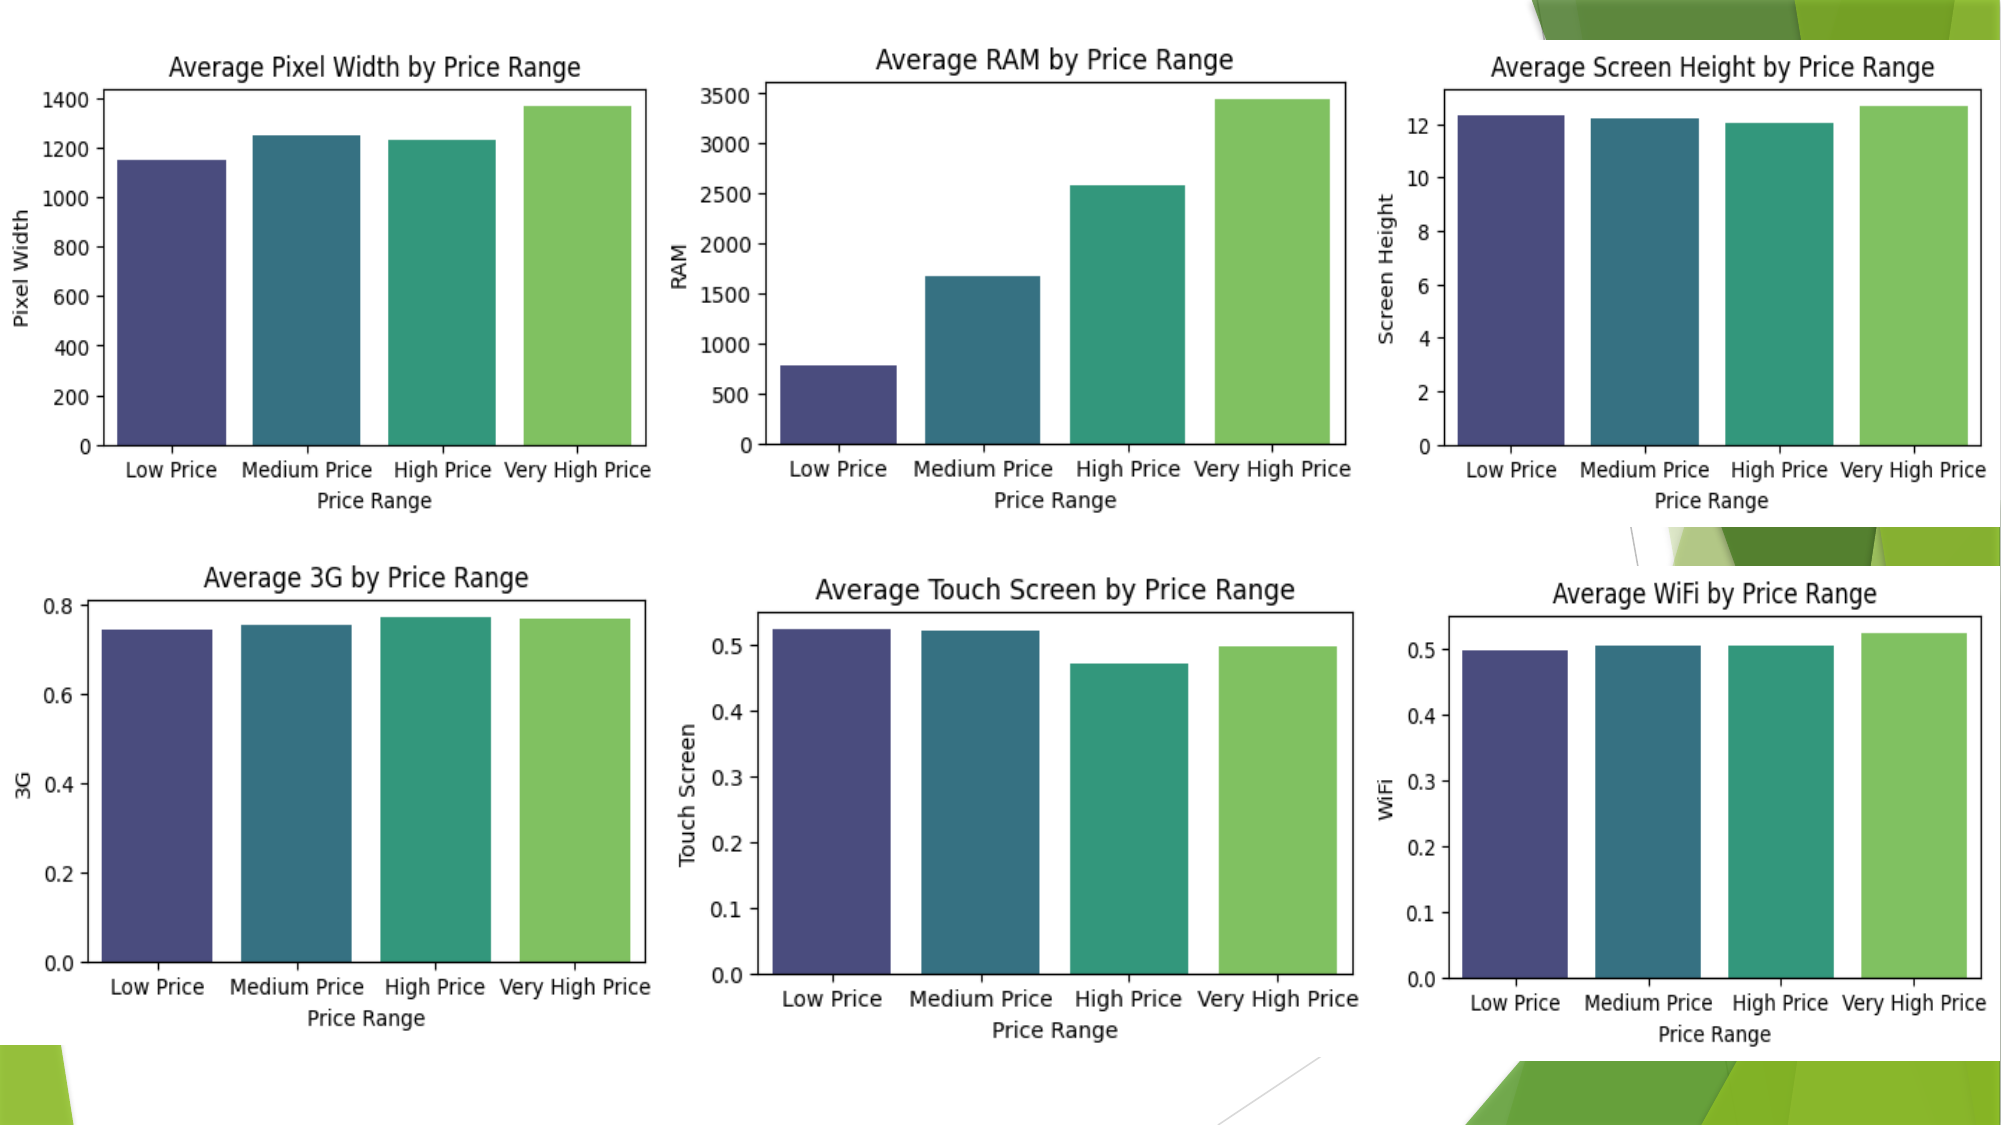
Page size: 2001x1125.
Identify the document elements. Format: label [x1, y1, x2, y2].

picture [0, 32, 2000, 528]
picture [0, 549, 2000, 1062]
